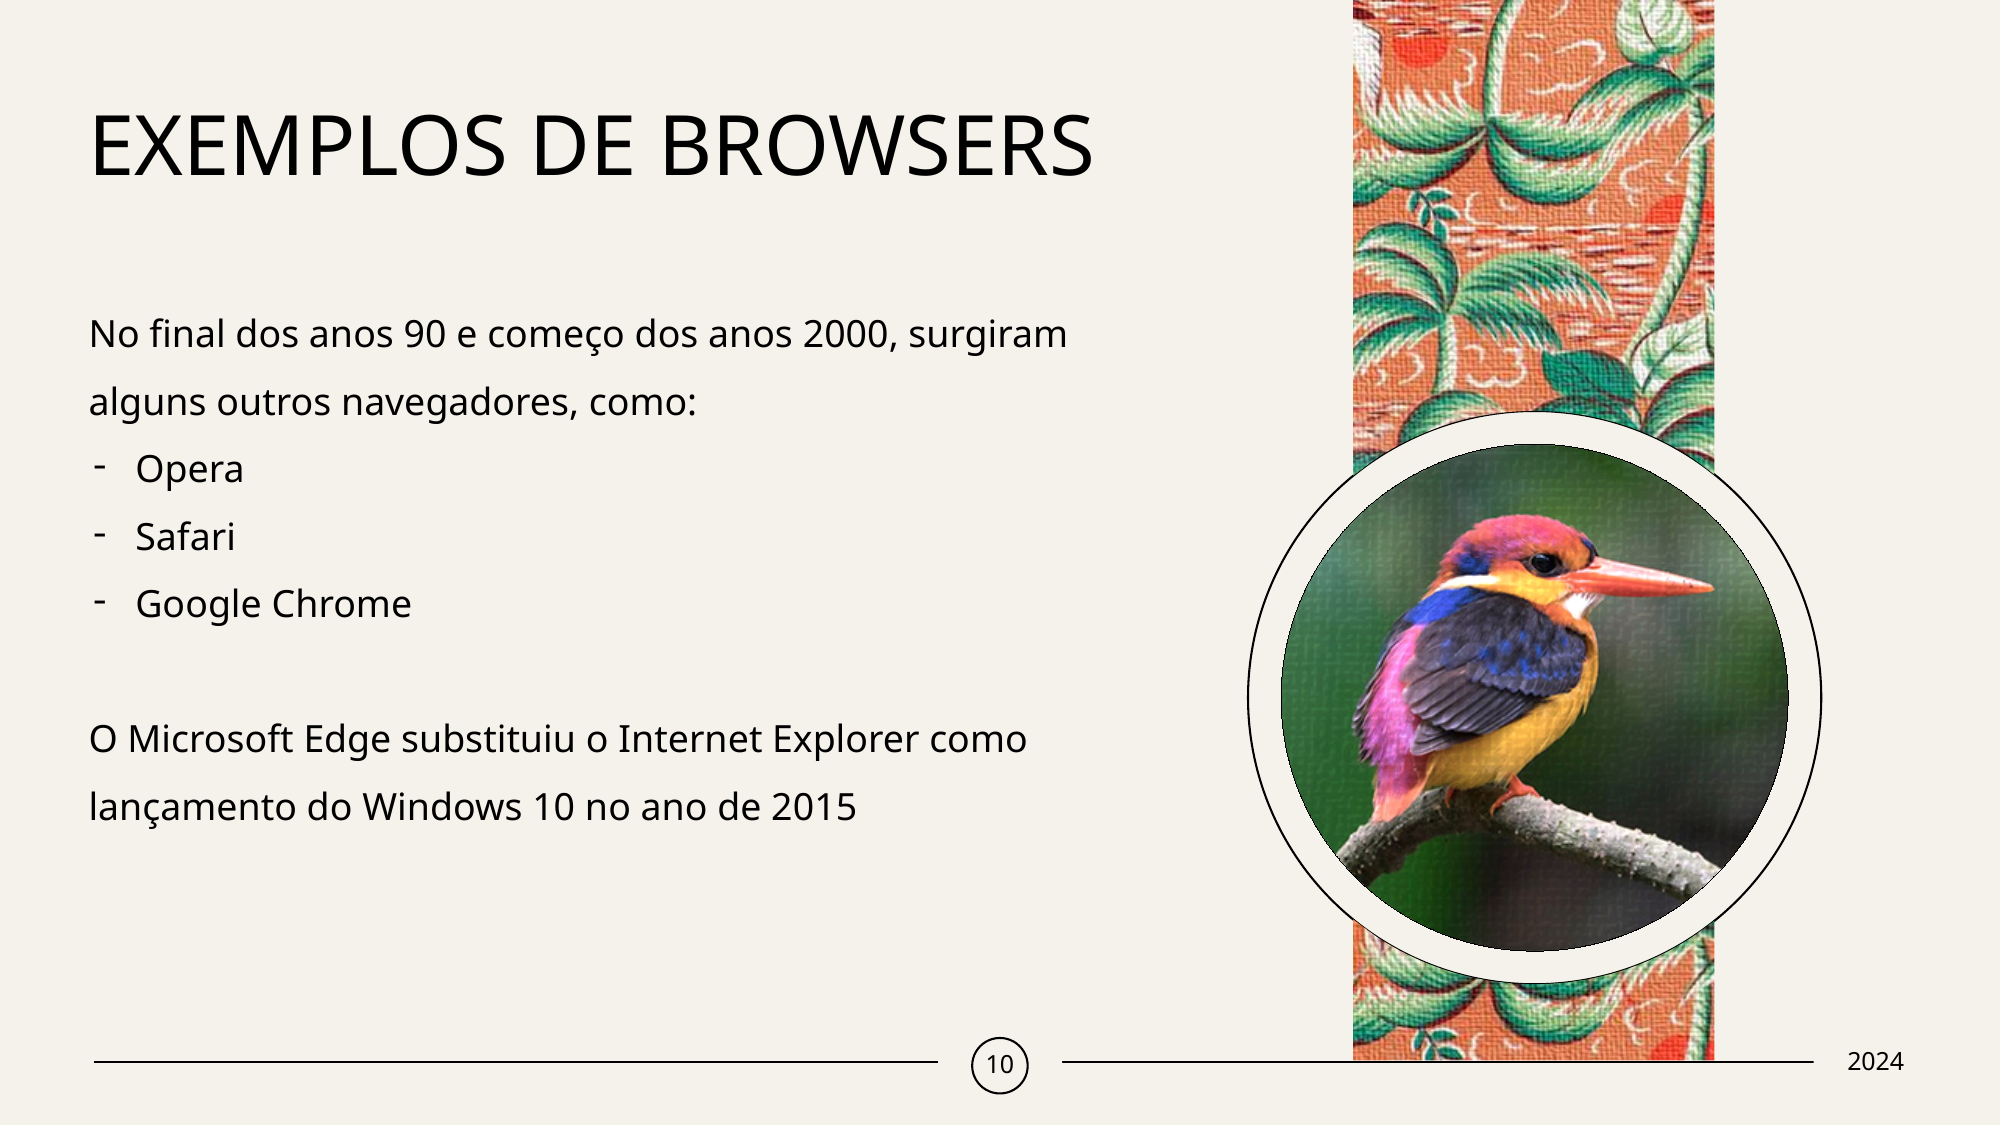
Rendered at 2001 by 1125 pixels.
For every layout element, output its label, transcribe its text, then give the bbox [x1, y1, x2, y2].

slide_number 10 [971, 1036, 1029, 1095]
list No final dos anos 90 e começo dos anos 2000, surgiram alguns outros navegadores, como: Opera Safari Google Chrome​ O Microsoft Edge substituiu o Internet Explorer como lançamento do Windows 10 no ano de 2015 [73, 280, 1208, 898]
picture [1281, 0, 1789, 1061]
title Exemplos de browsers [73, 71, 1254, 225]
slide_number 2024 [1813, 1038, 1938, 1083]
